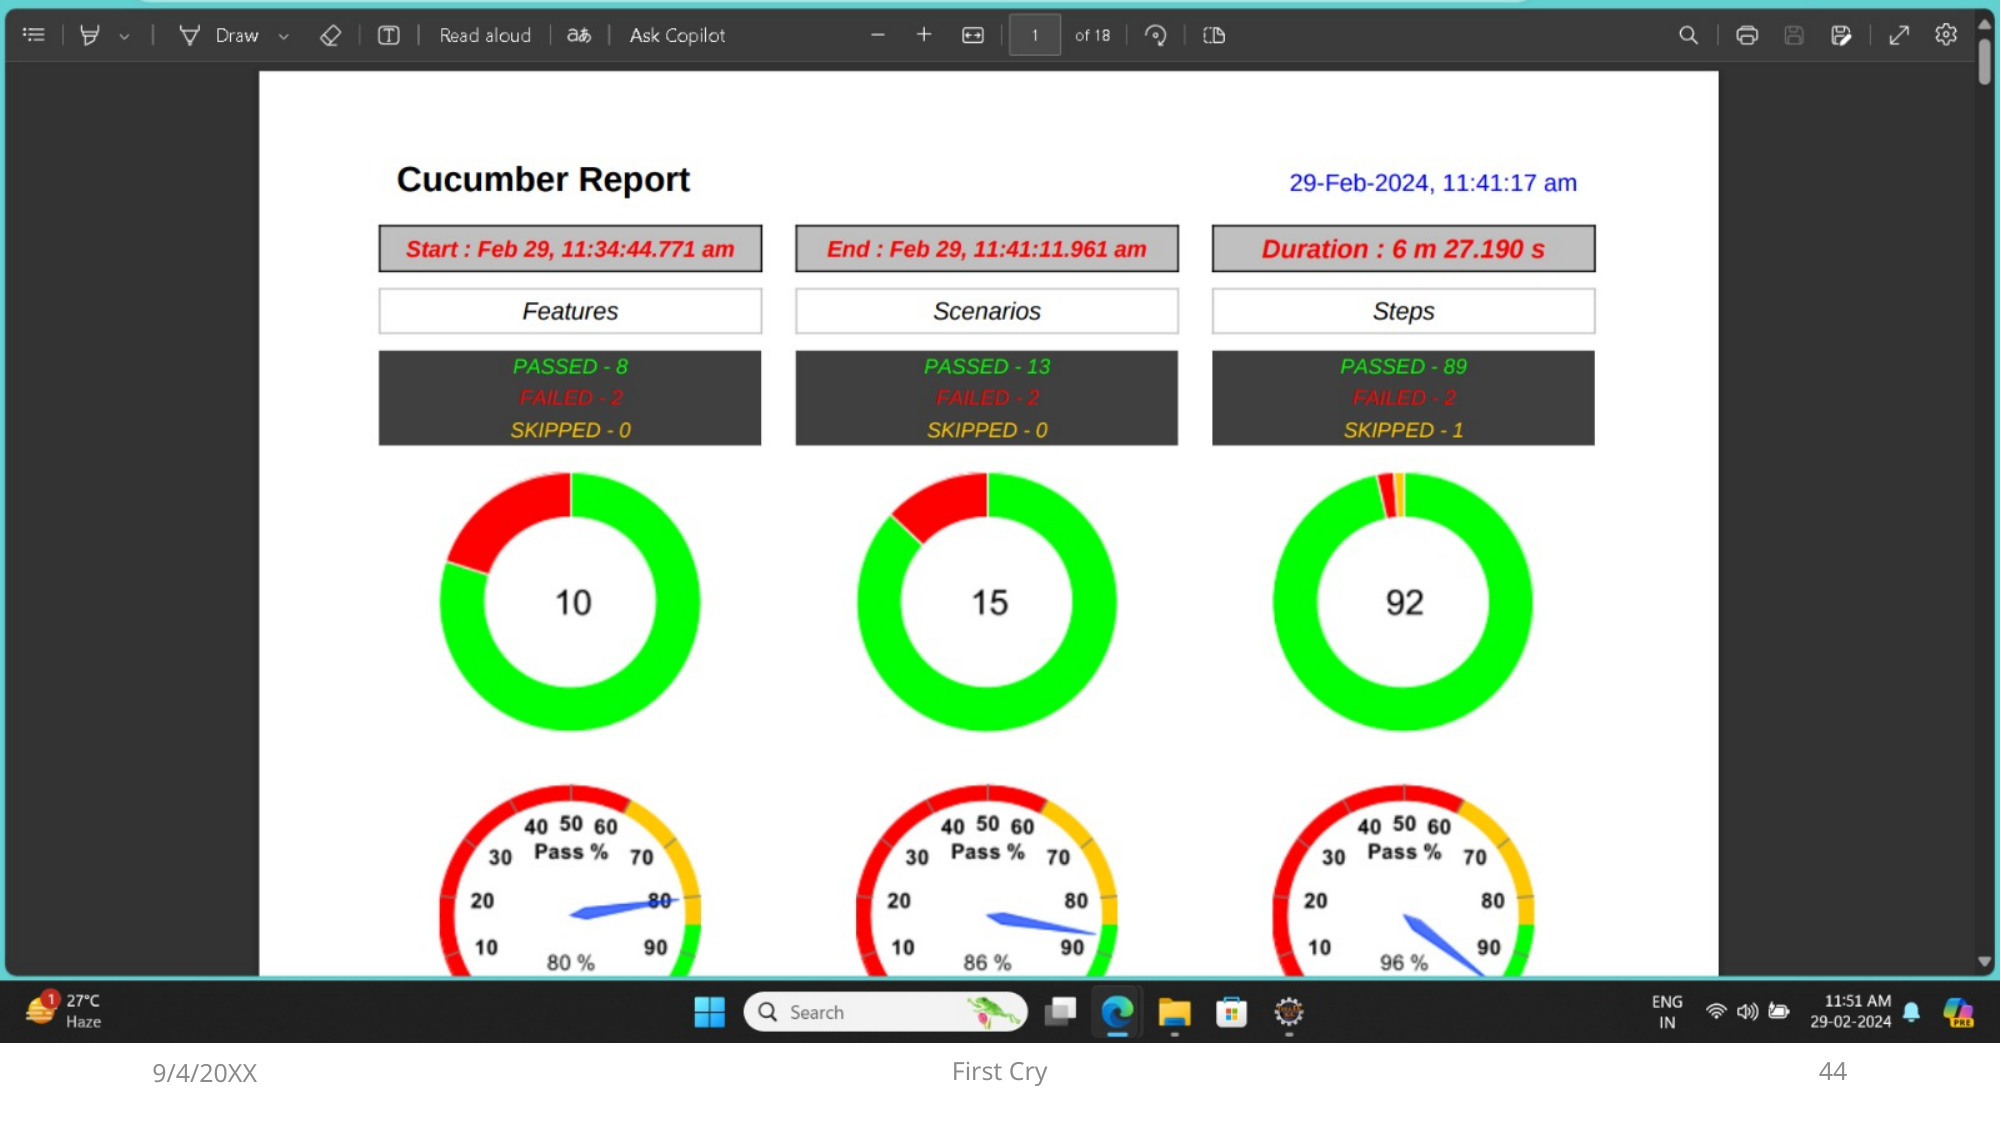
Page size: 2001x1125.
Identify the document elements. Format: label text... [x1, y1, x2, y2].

picture [0, 0, 2000, 1043]
slide_number 44 [1412, 1043, 1863, 1103]
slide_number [137, 1043, 588, 1103]
footer First Cry [662, 1043, 1338, 1103]
